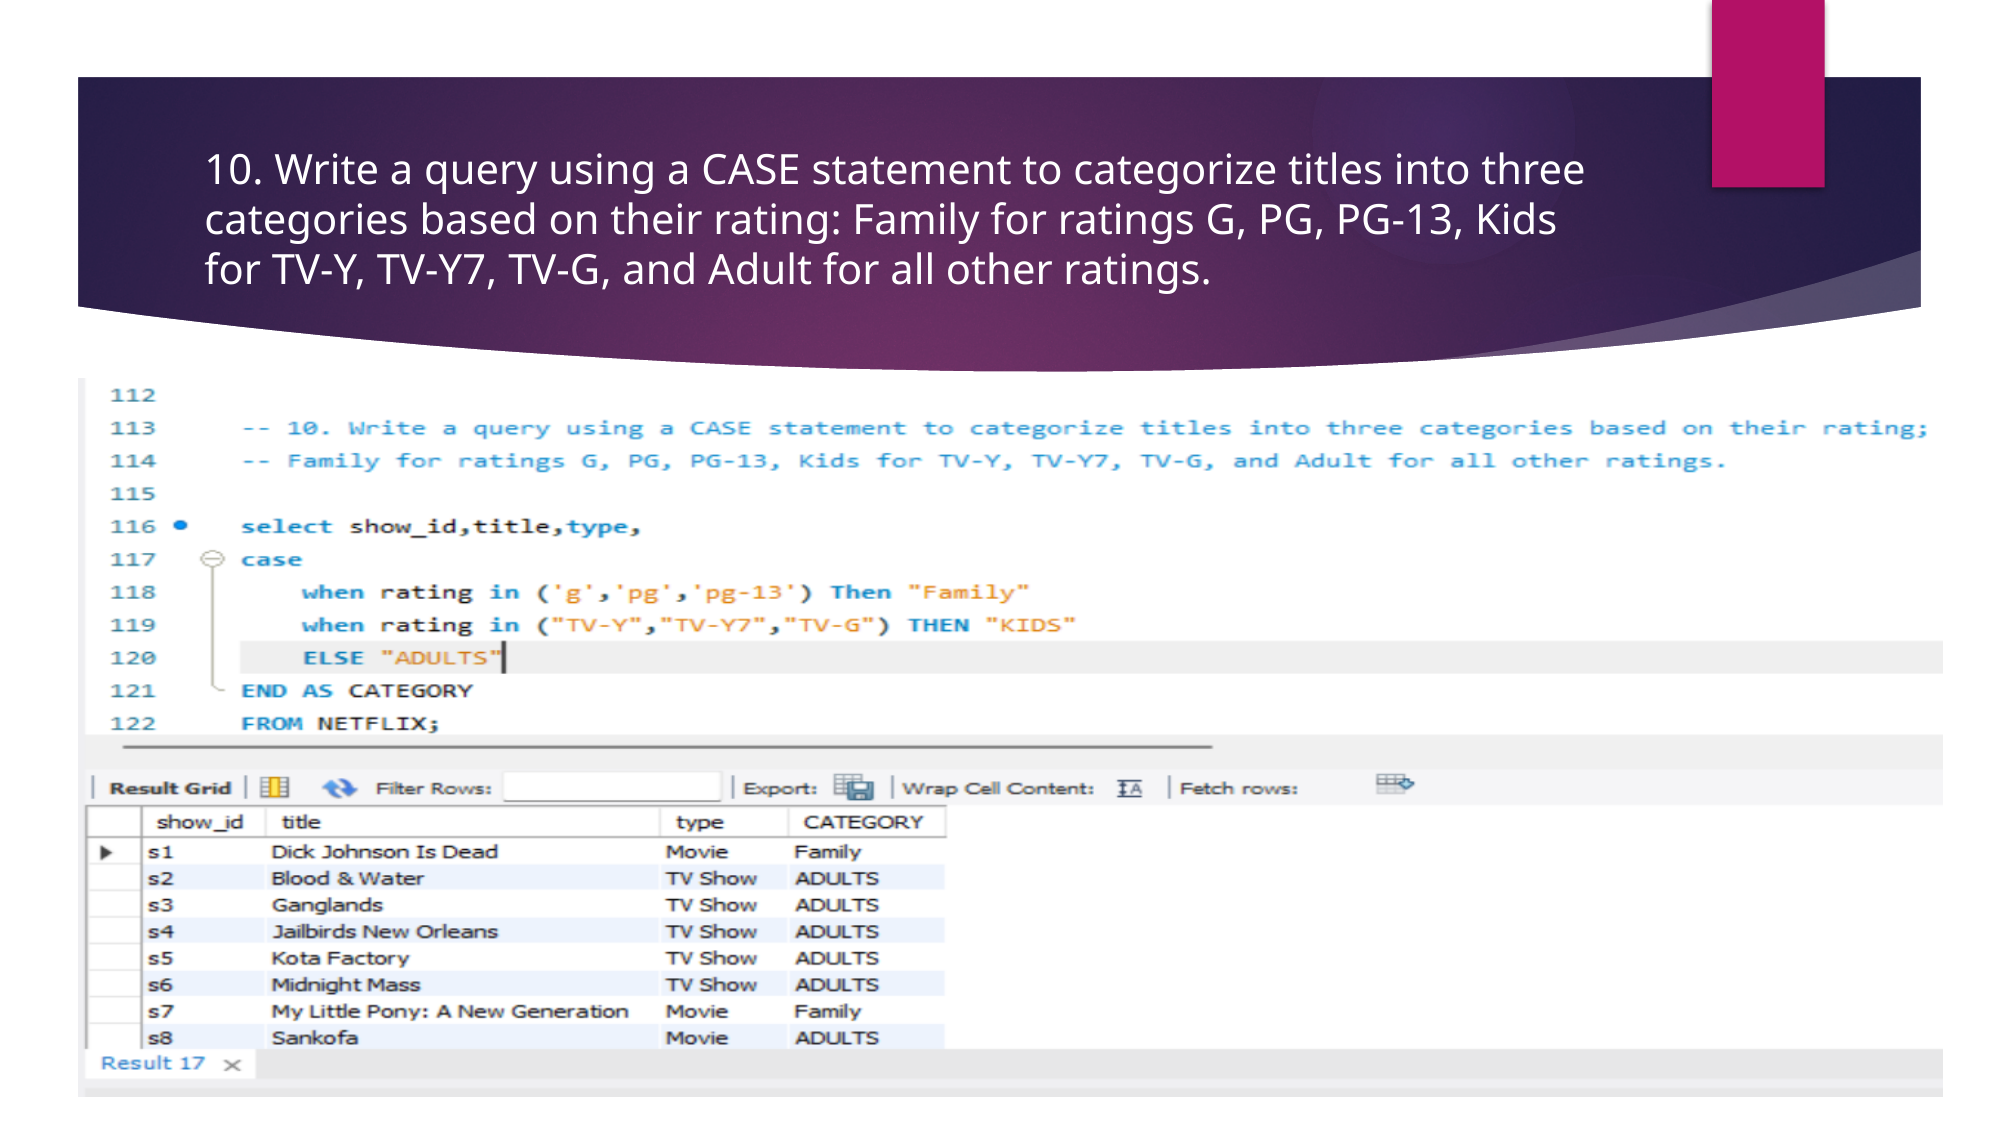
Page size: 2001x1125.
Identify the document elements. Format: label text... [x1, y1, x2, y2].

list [78, 378, 1944, 1097]
title 10. Write a query using a CASE statement to categorize titles into three categories based on their rating: Family for ratings G, PG, PG-13, Kids for TV-Y, TV-Y7, TV-G, and Adult for all other ratings. [189, 159, 1627, 276]
